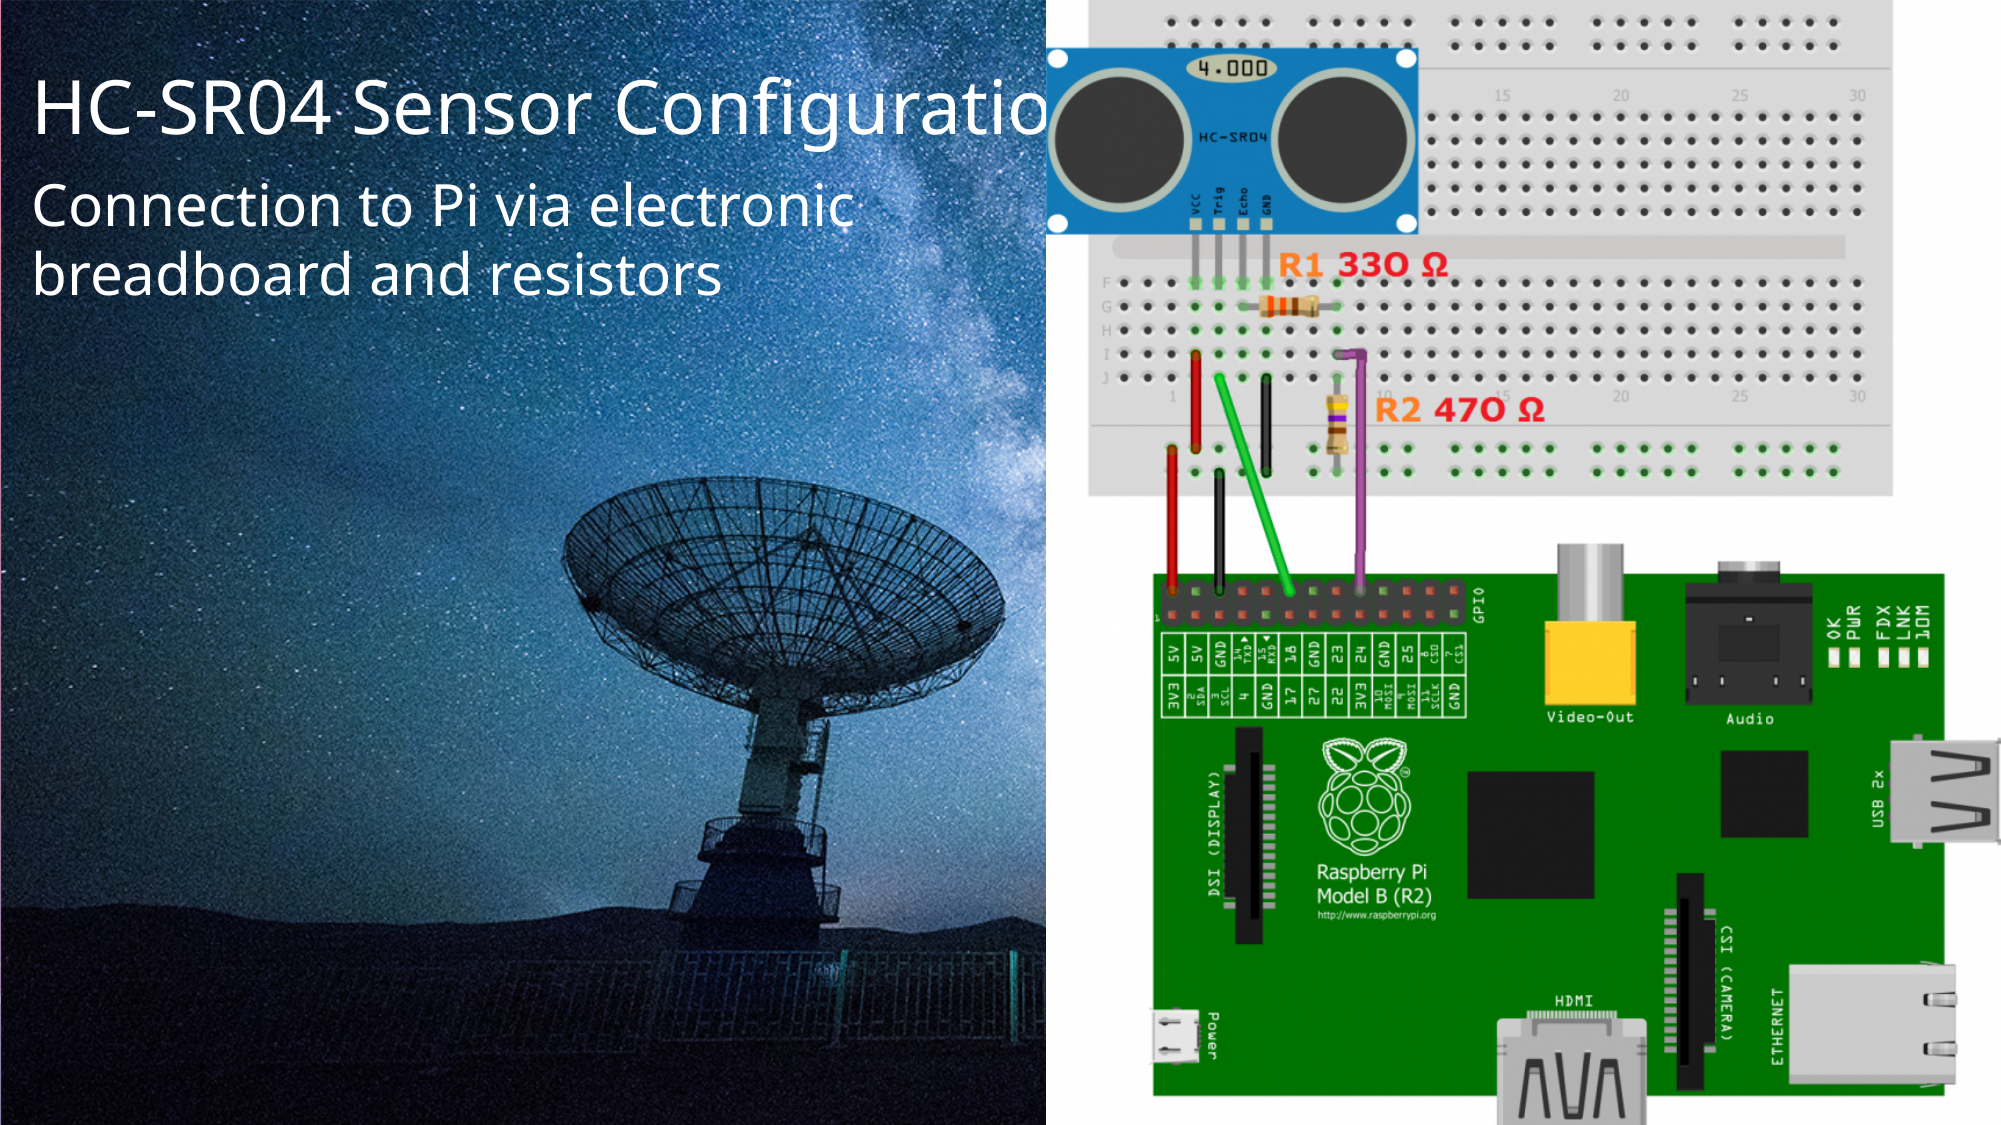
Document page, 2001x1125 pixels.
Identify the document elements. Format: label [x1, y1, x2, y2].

picture [1045, 0, 2001, 1125]
list [0, 0, 1045, 1125]
